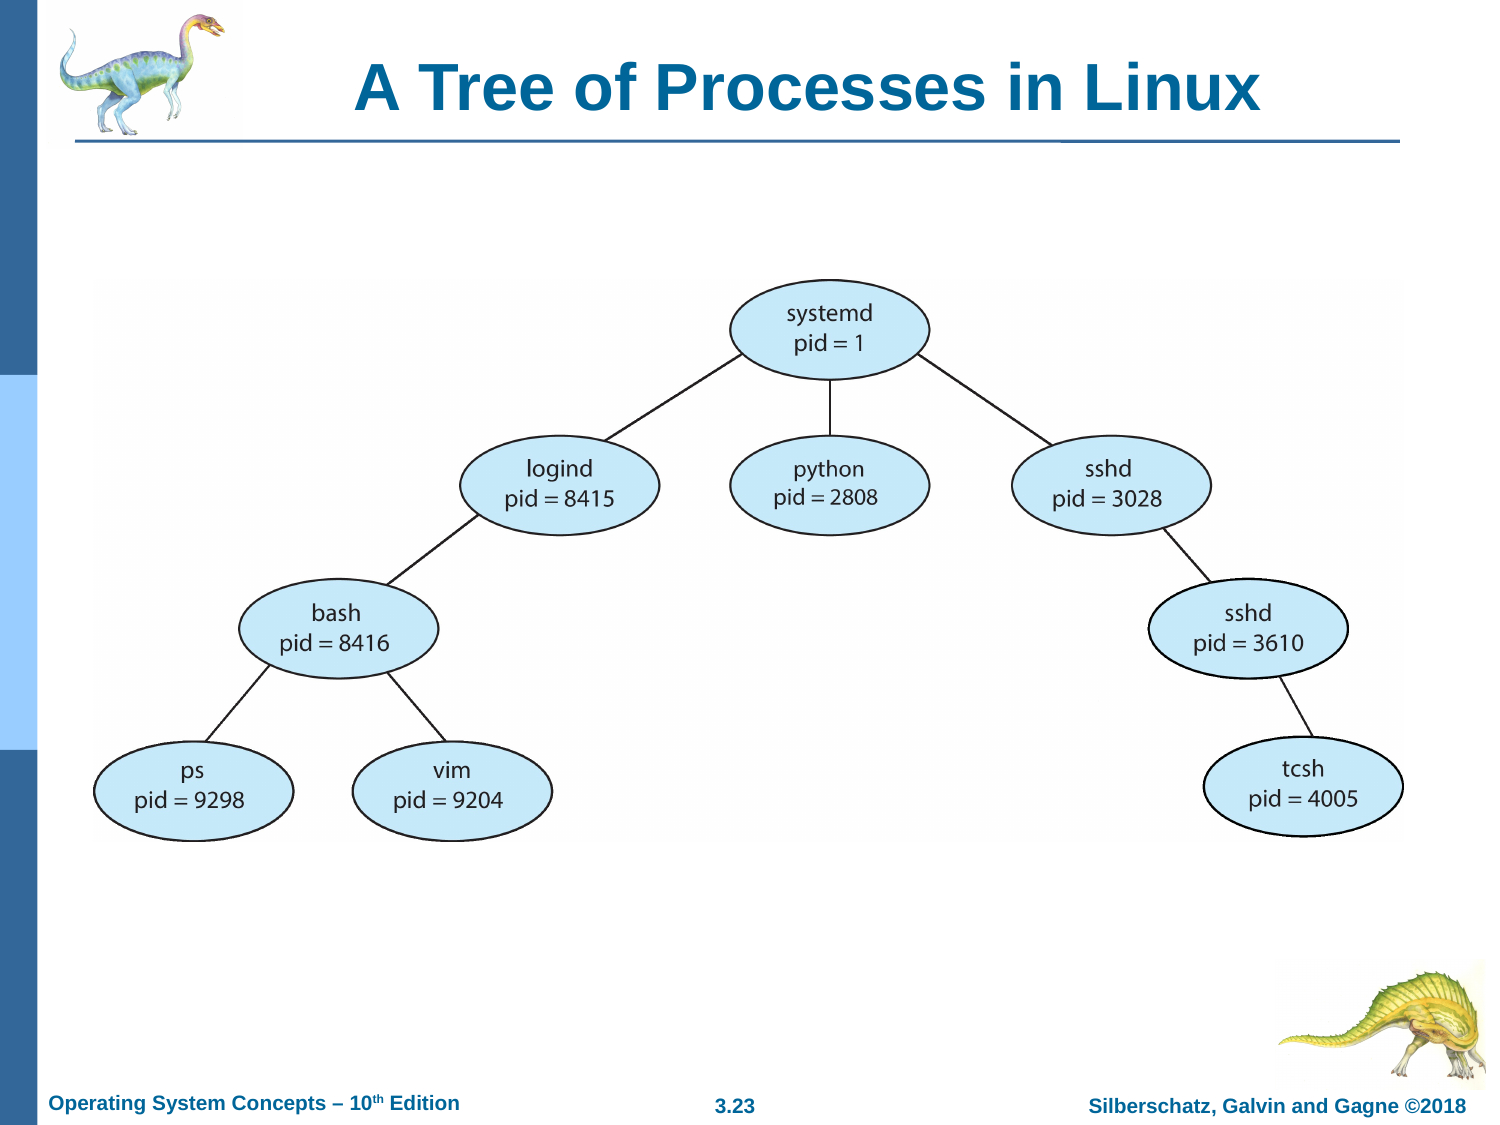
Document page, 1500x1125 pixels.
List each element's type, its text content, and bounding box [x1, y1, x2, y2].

picture [46, 0, 243, 149]
picture [1275, 959, 1486, 1090]
picture [93, 278, 1404, 843]
title A Tree of Processes in Linux [212, 36, 1404, 131]
